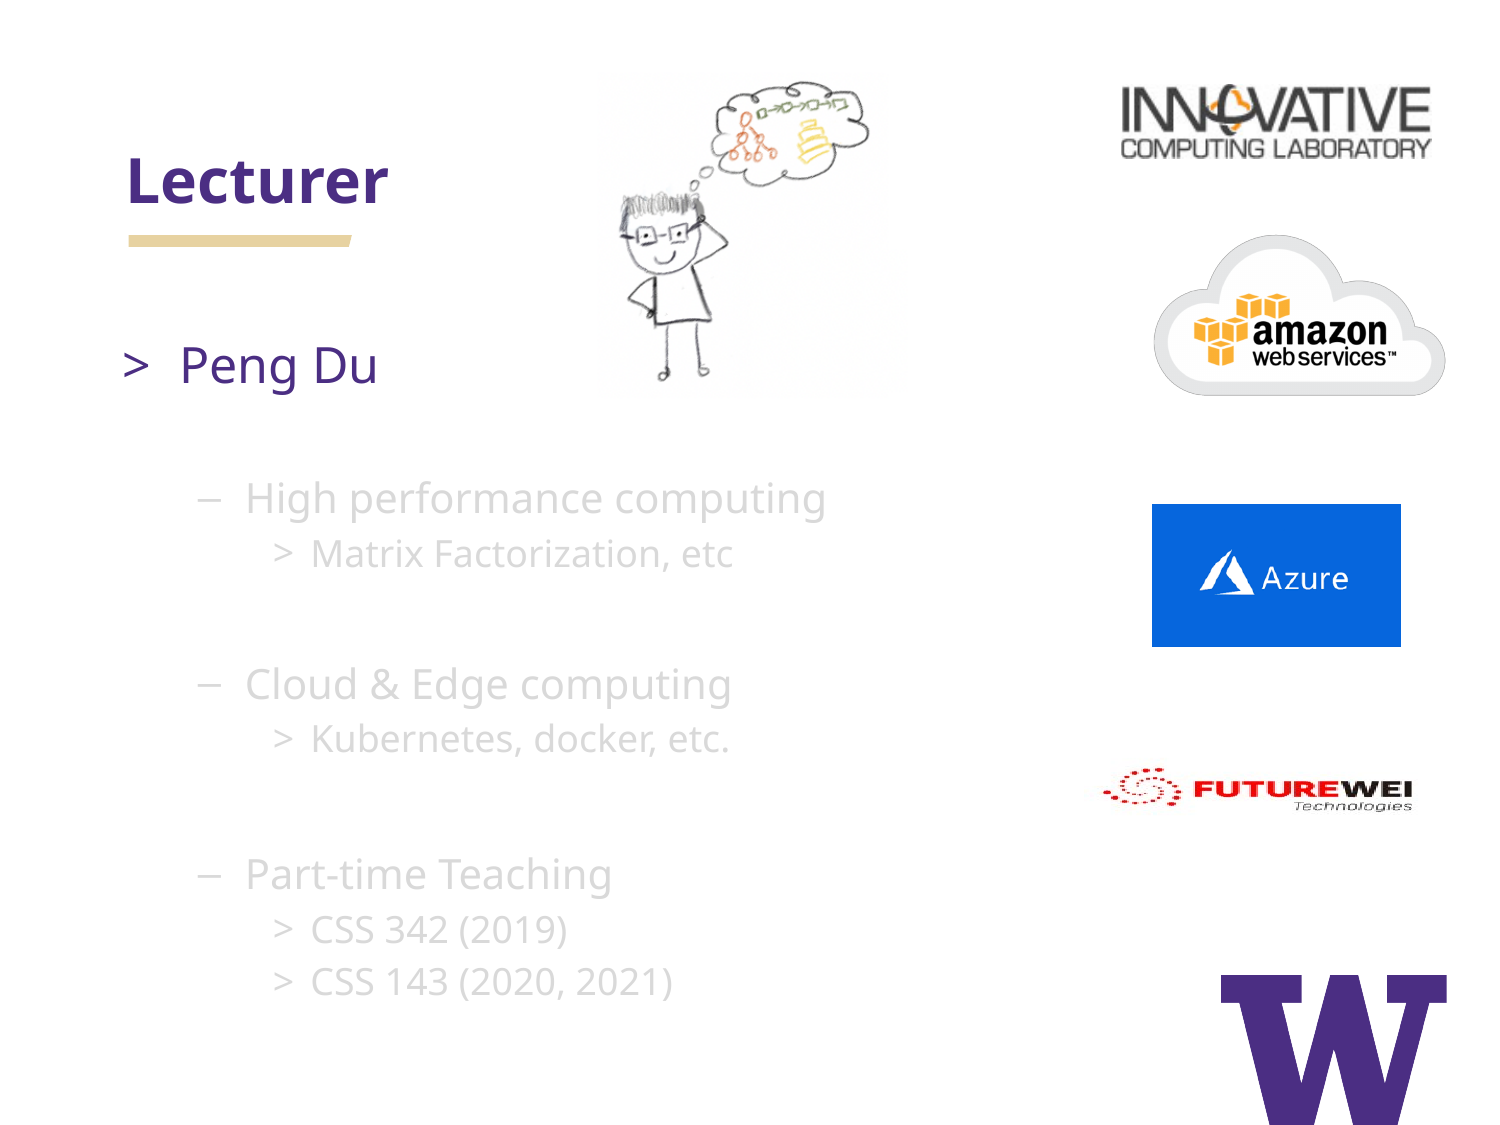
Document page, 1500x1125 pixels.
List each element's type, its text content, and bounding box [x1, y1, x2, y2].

picture [128, 235, 352, 247]
picture [1152, 504, 1401, 648]
picture [597, 60, 908, 430]
title Lecturer [909, 60, 1453, 224]
picture [1145, 229, 1453, 403]
list Peng Du High performance computing Matrix Factorization, etc Cloud & Edge computing Kubernetes, docker, etc. Part-time Teaching CSS 342 (2019) CSS 143 (2020, 2021) [108, 326, 973, 1042]
picture [1083, 700, 1433, 879]
title Lecturer [110, 60, 596, 224]
picture [1221, 975, 1447, 1125]
picture [1121, 83, 1433, 160]
